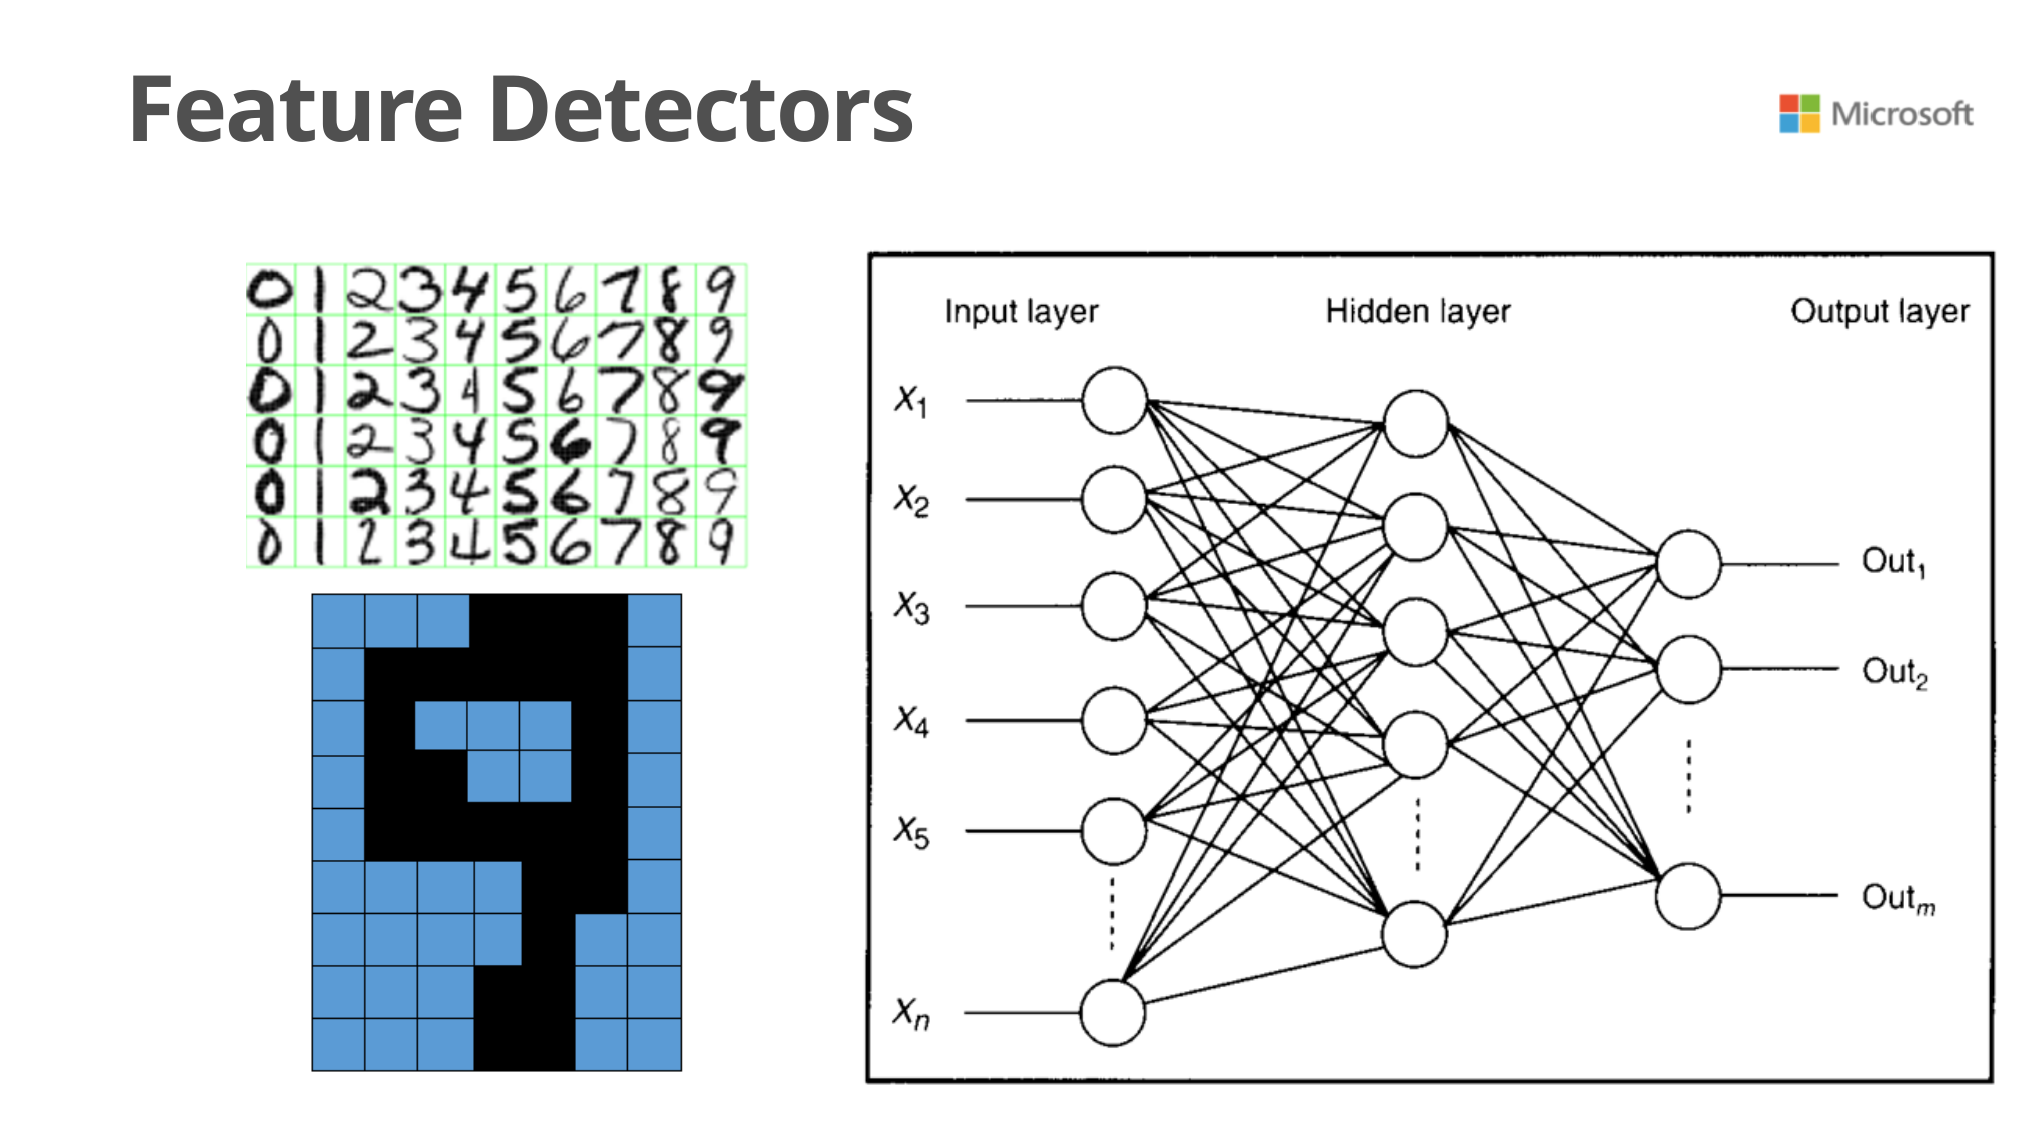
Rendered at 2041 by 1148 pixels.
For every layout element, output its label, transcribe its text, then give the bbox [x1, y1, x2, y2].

text_box Feature Detectors [110, 54, 2041, 206]
picture [245, 261, 752, 576]
picture [857, 244, 2004, 1093]
picture [1755, 66, 1991, 147]
picture [303, 585, 695, 1083]
